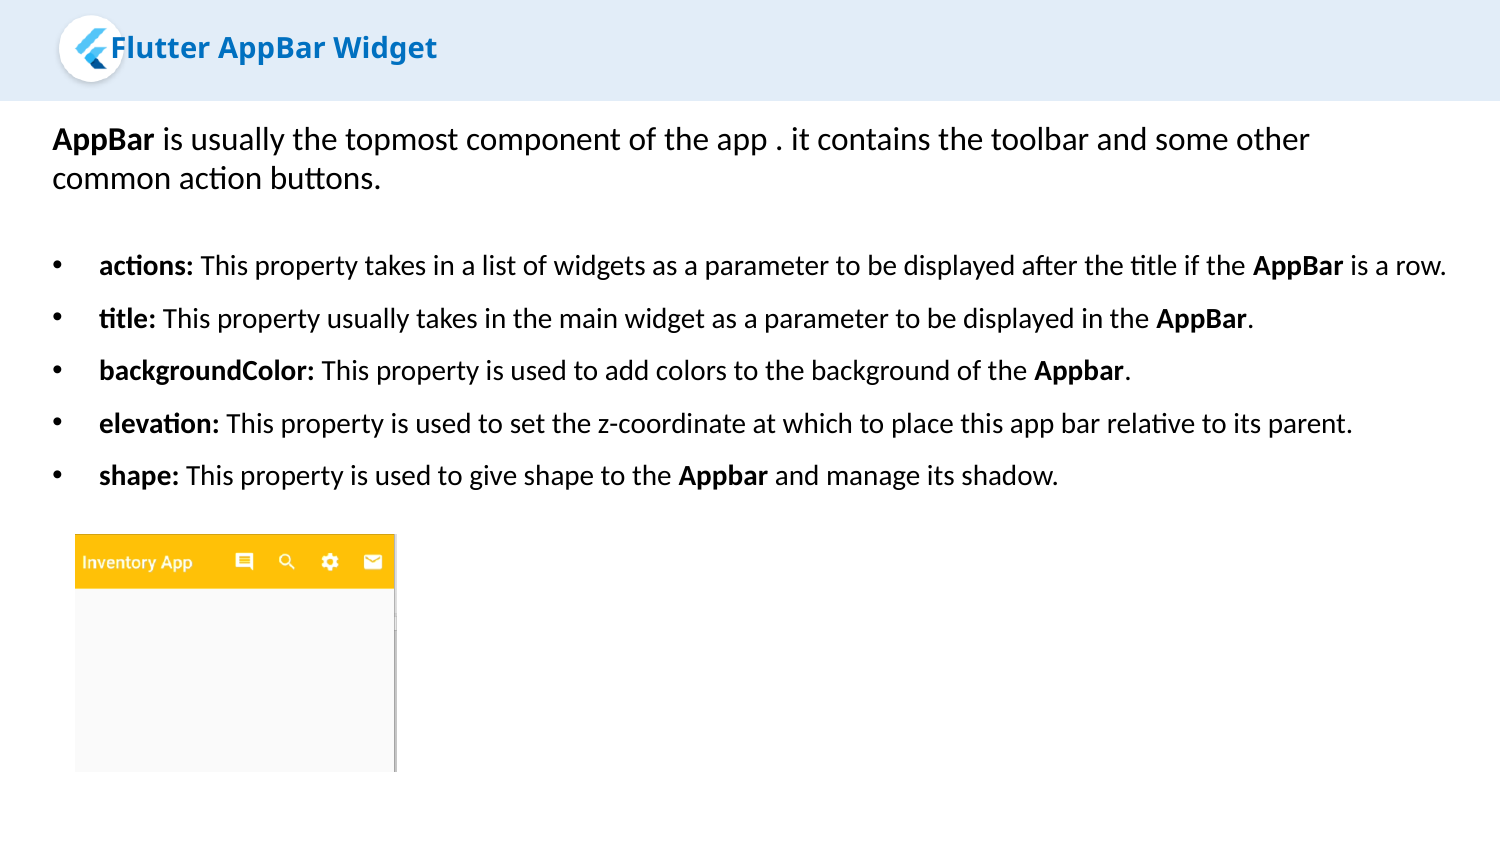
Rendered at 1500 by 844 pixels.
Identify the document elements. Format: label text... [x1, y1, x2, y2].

text_box actions: This property takes in a list of widgets as a parameter to be displayed after the title if the AppBar is a row. title: This property usually takes in the main widget as a parameter to be displayed in the AppBar. backgroundColor: This property is used to add colors to the background of the Appbar. elevation: This property is used to set the z-coordinate at which to place this app bar relative to its parent. shape: This property is used to give shape to the Appbar and manage its shadow. [37, 221, 1475, 499]
text_box AppBar is usually the topmost component of the app . it contains the toolbar and some other common action buttons. [37, 109, 1334, 204]
picture [0, 0, 1500, 844]
text_box Flutter AppBar Widget [95, 21, 453, 72]
